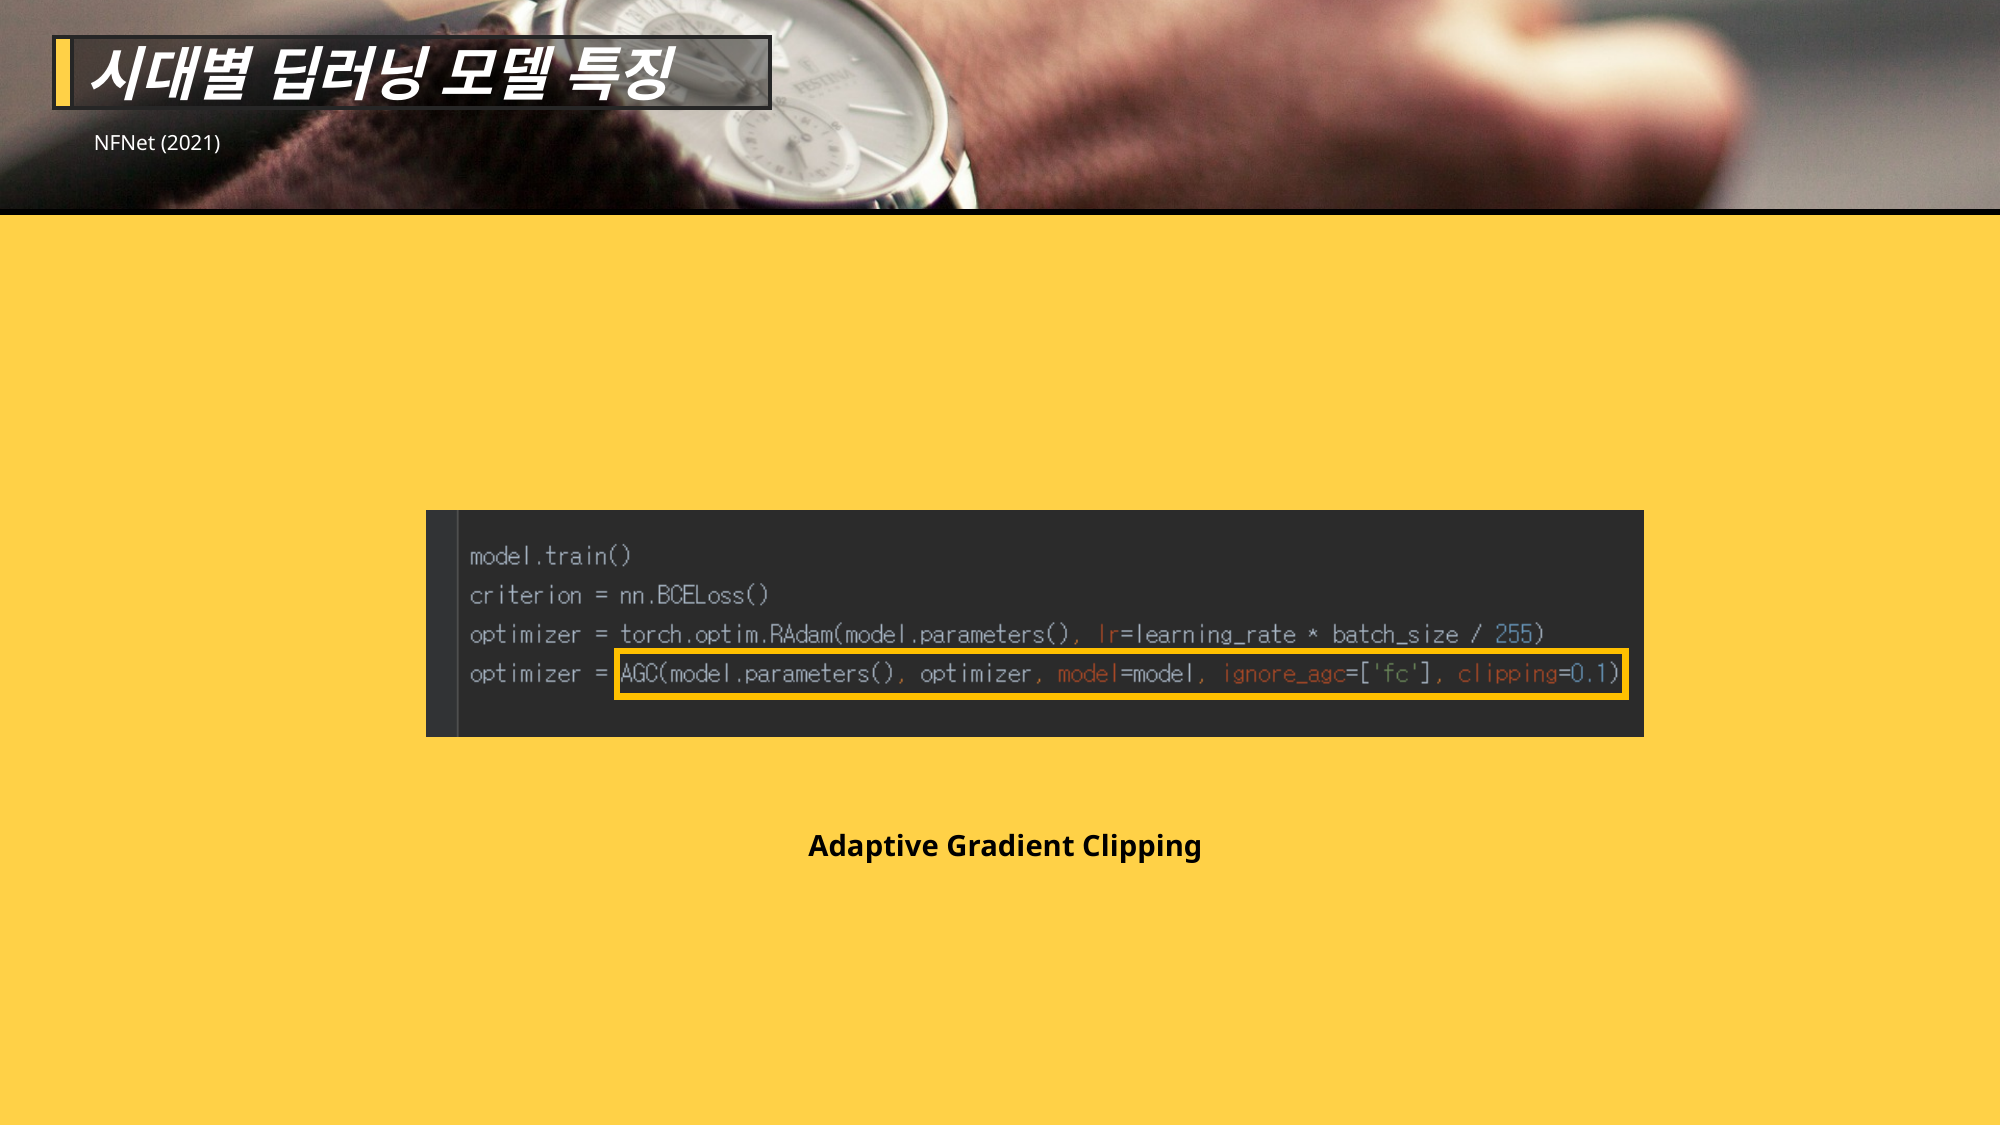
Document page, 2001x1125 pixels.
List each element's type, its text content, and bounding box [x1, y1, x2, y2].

picture [426, 510, 1644, 737]
text_box 시대별 딥러닝 모델 특징 [71, 36, 771, 109]
text_box [53, 36, 71, 109]
text_box NFNet (2021) [79, 109, 828, 162]
text_box Adaptive Gradient Clipping [793, 820, 1218, 870]
text_box [0, 0, 2000, 209]
